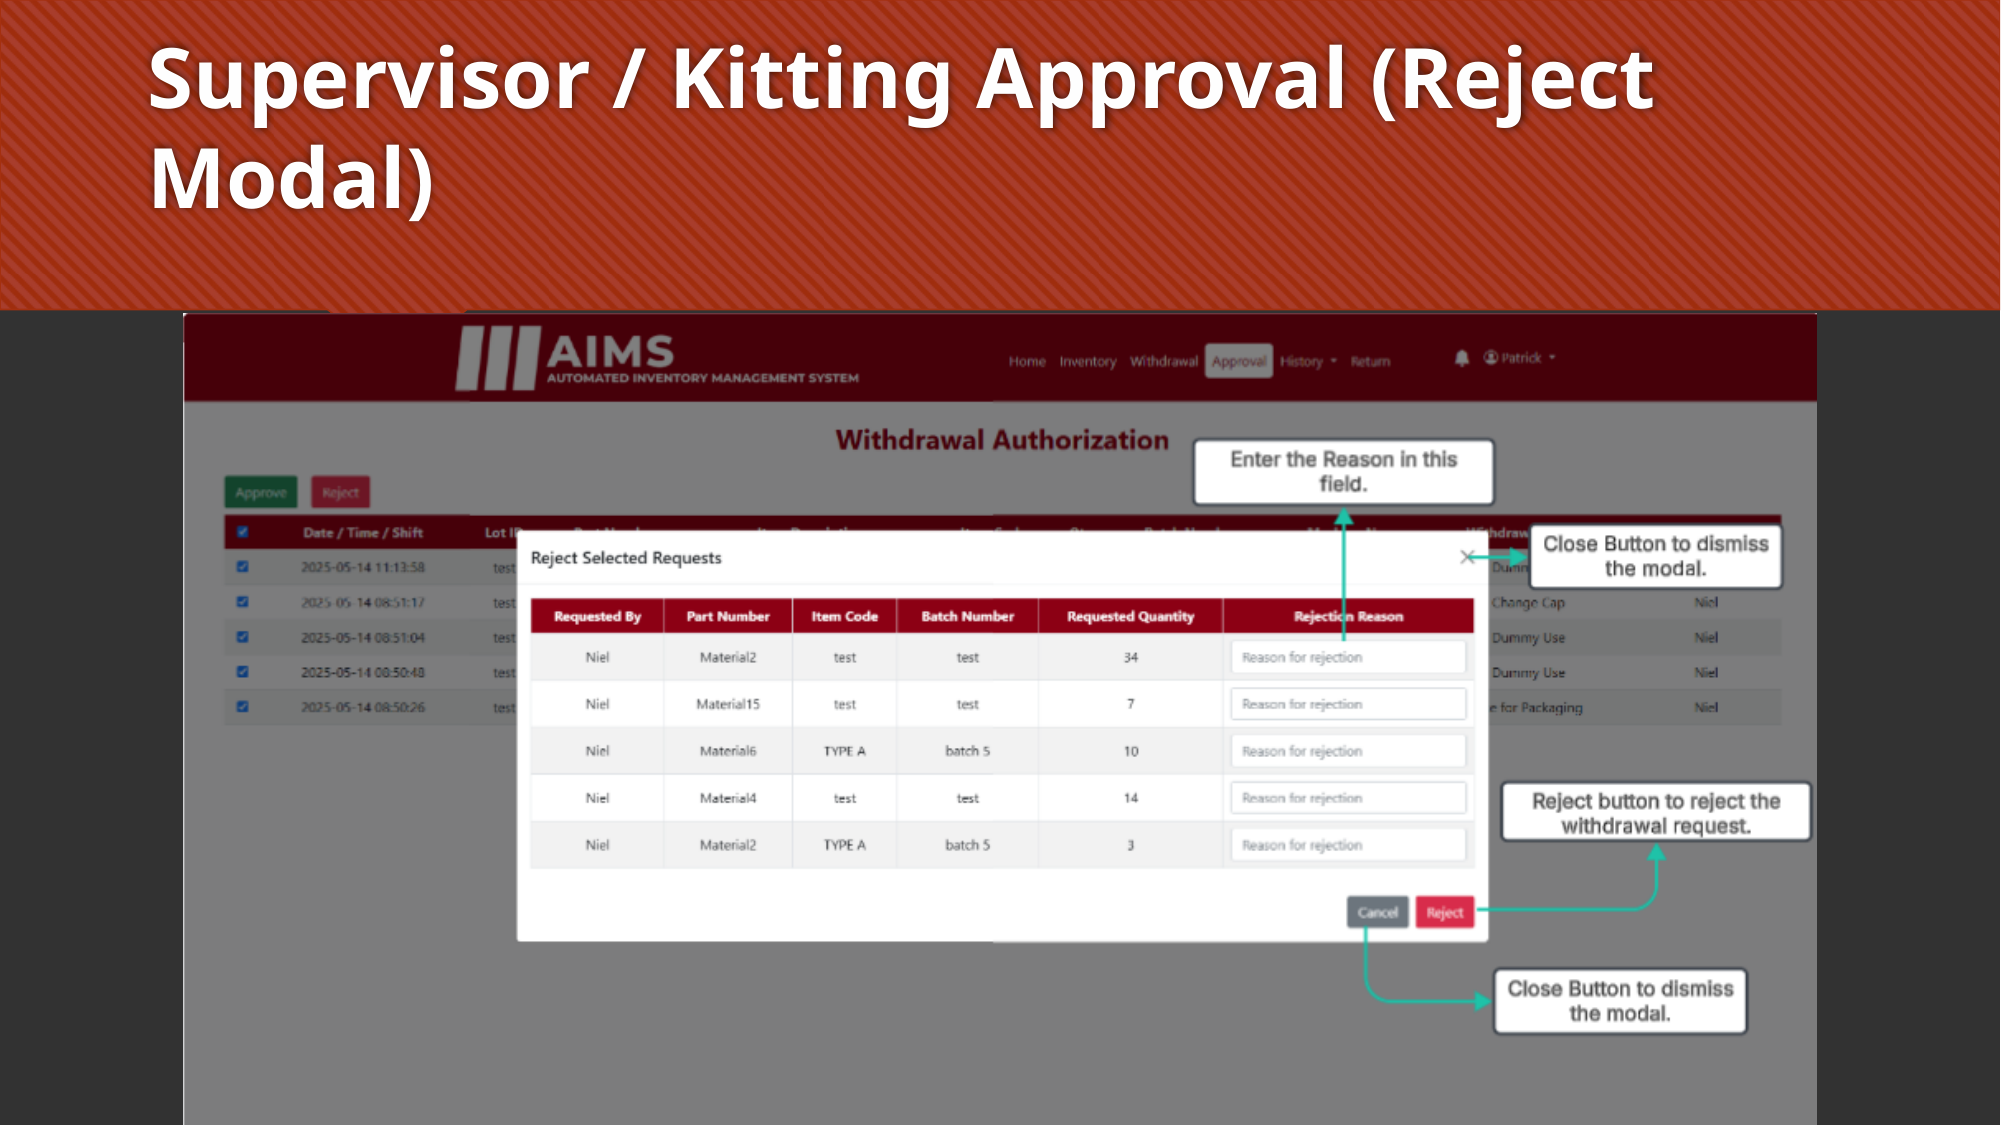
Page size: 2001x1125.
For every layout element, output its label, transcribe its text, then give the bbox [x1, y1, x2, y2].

title Supervisor / Kitting Approval (Reject Modal) [132, 73, 1948, 233]
picture [183, 313, 1817, 1125]
